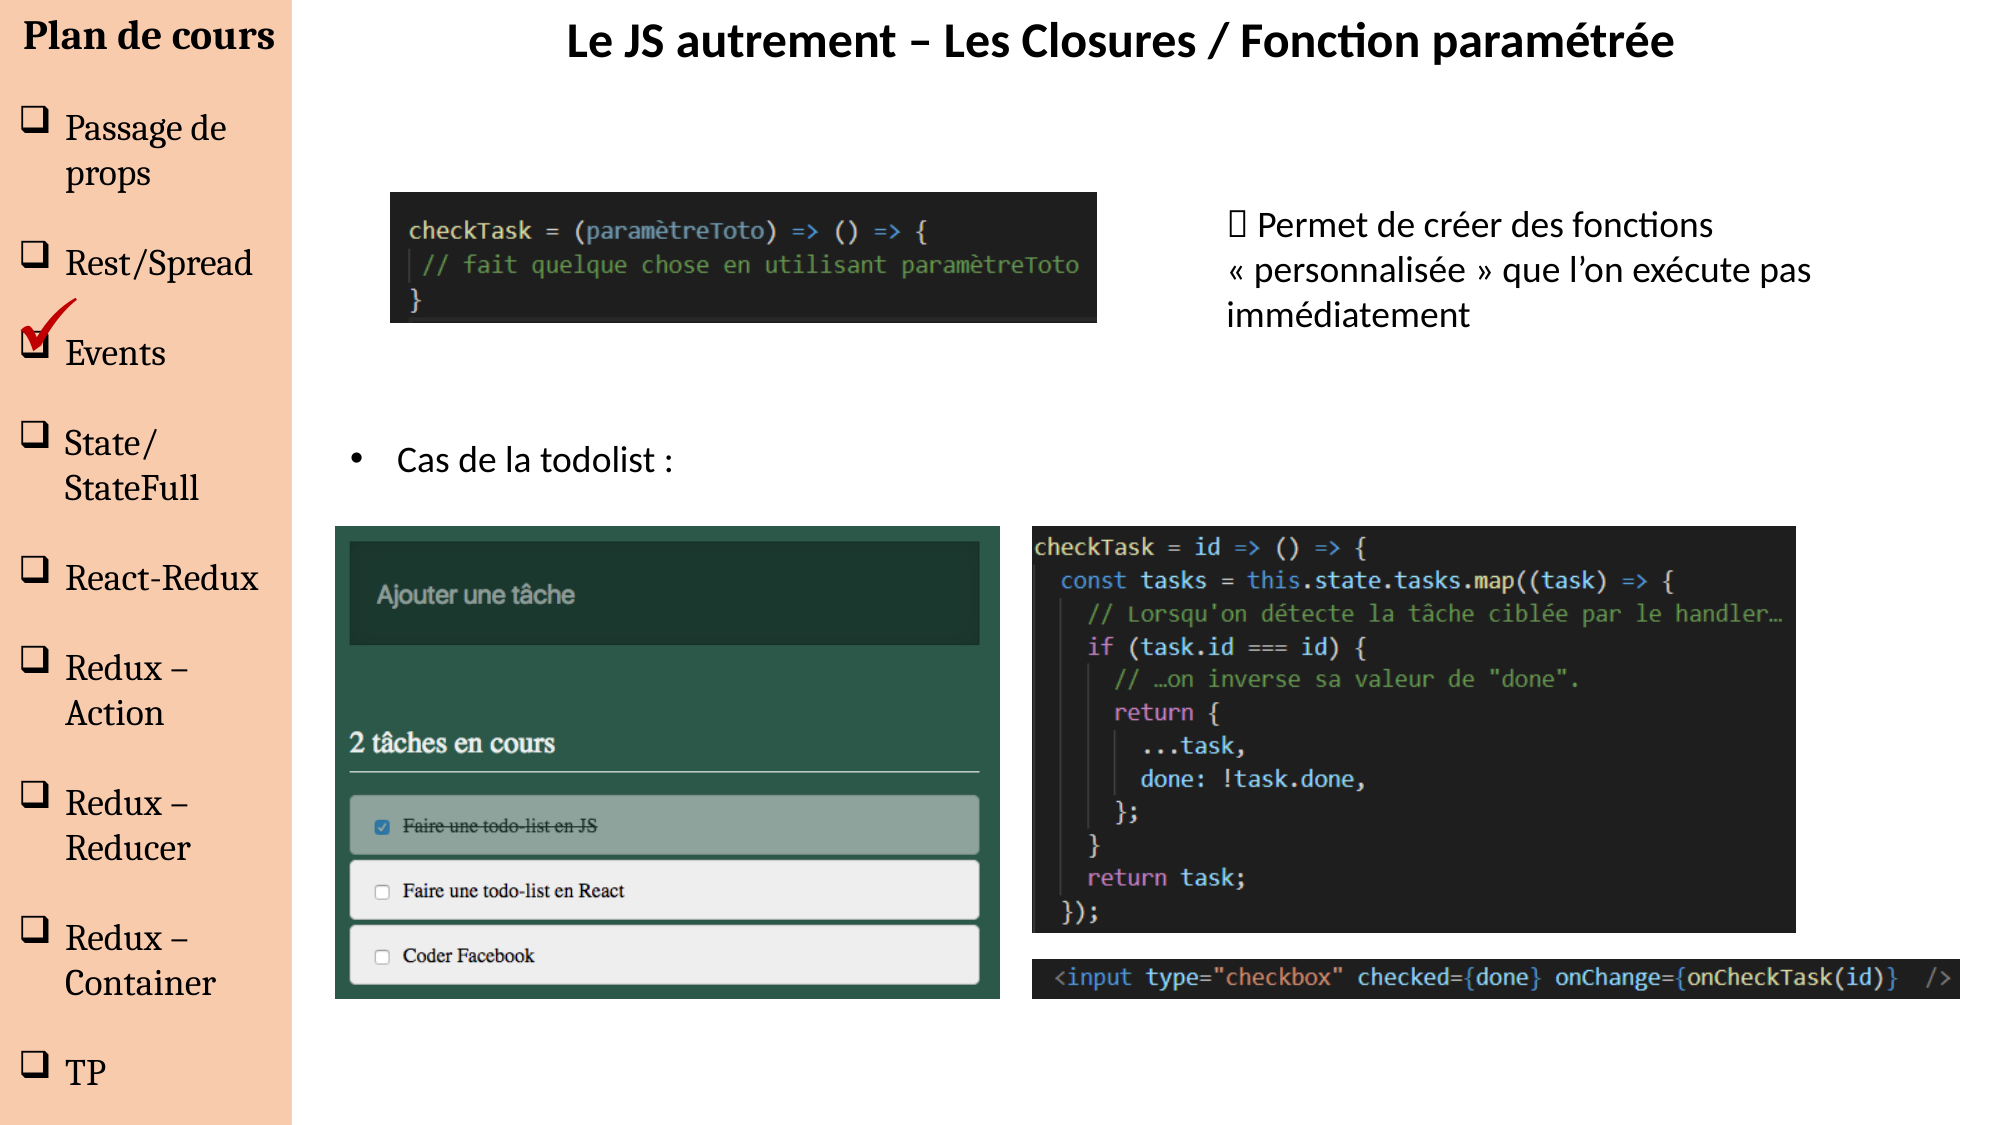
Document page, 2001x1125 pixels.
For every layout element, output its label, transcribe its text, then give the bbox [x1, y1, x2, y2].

picture [1032, 959, 1960, 999]
text_box Le JS autrement – Les Closures / Fonction paramétrée [366, 0, 1888, 75]
text_box  Permet de créer des fonctions « personnalisée » que l’on exécute pas immédiatement [1211, 192, 1918, 342]
picture [335, 526, 1000, 999]
picture [1032, 526, 1796, 933]
text_box [0, 285, 209, 401]
picture [390, 192, 1097, 323]
text_box Cas de la todolist : [335, 427, 1042, 488]
